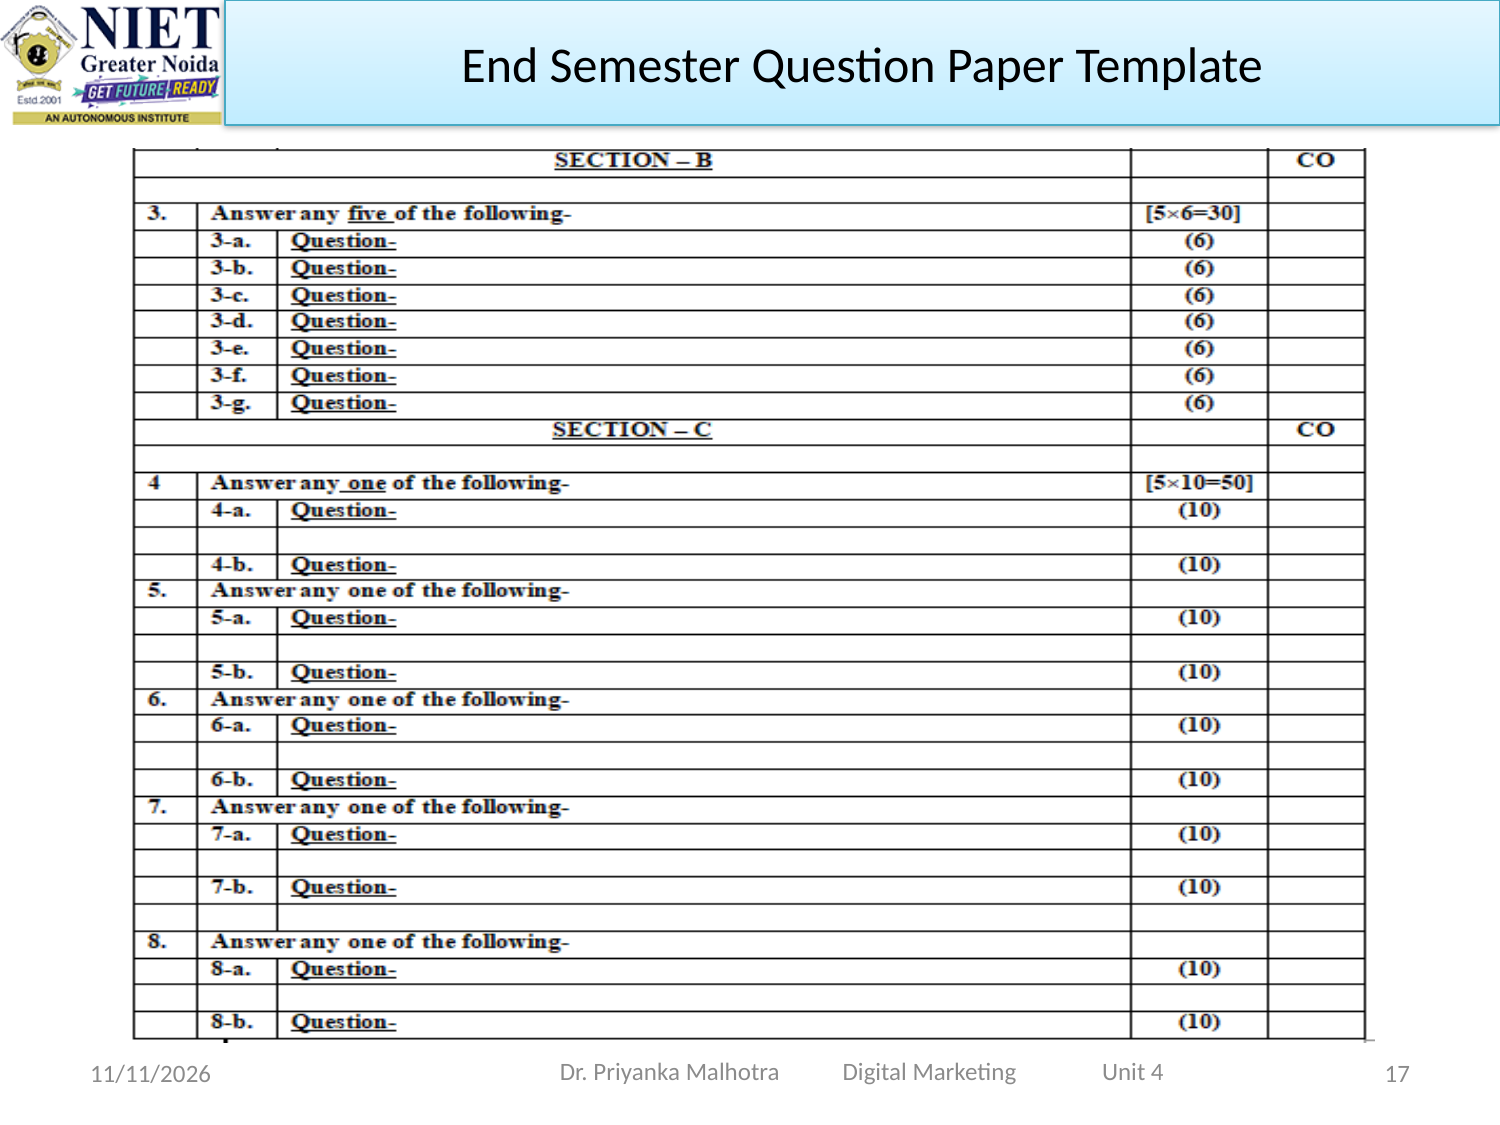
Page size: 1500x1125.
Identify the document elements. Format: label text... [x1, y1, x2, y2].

text_box End Semester Question Paper Template [224, 0, 1500, 126]
slide_number 17 [1074, 1042, 1425, 1103]
footer Dr. Priyanka Malhotra Digital Marketing Unit 4 [512, 1052, 1074, 1103]
slide_number 28-May-24 [75, 1042, 425, 1103]
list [124, 148, 1376, 1043]
picture [0, 5, 223, 126]
